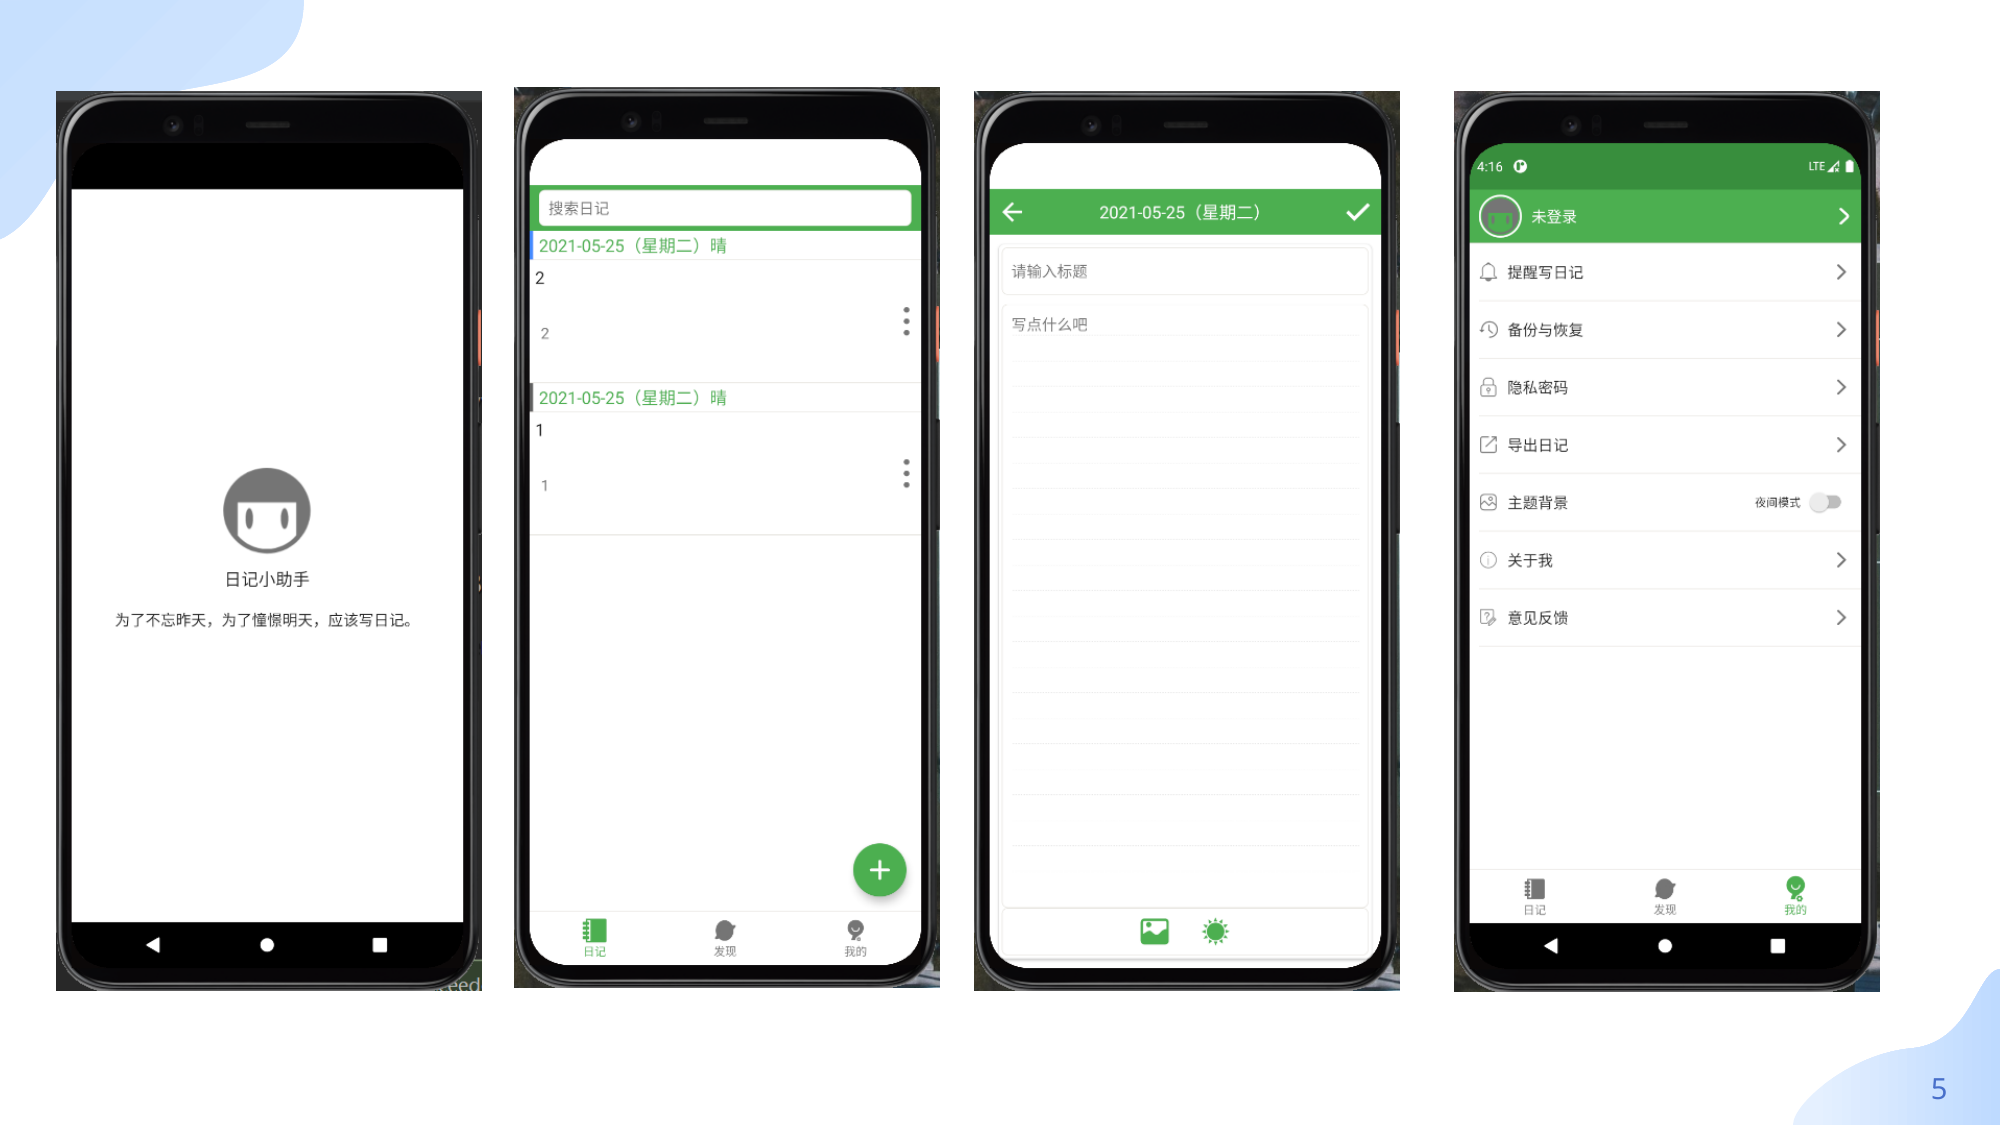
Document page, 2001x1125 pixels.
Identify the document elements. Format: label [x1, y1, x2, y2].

picture [974, 90, 1401, 992]
picture [514, 87, 940, 988]
picture [55, 90, 482, 992]
picture [1454, 90, 1880, 992]
